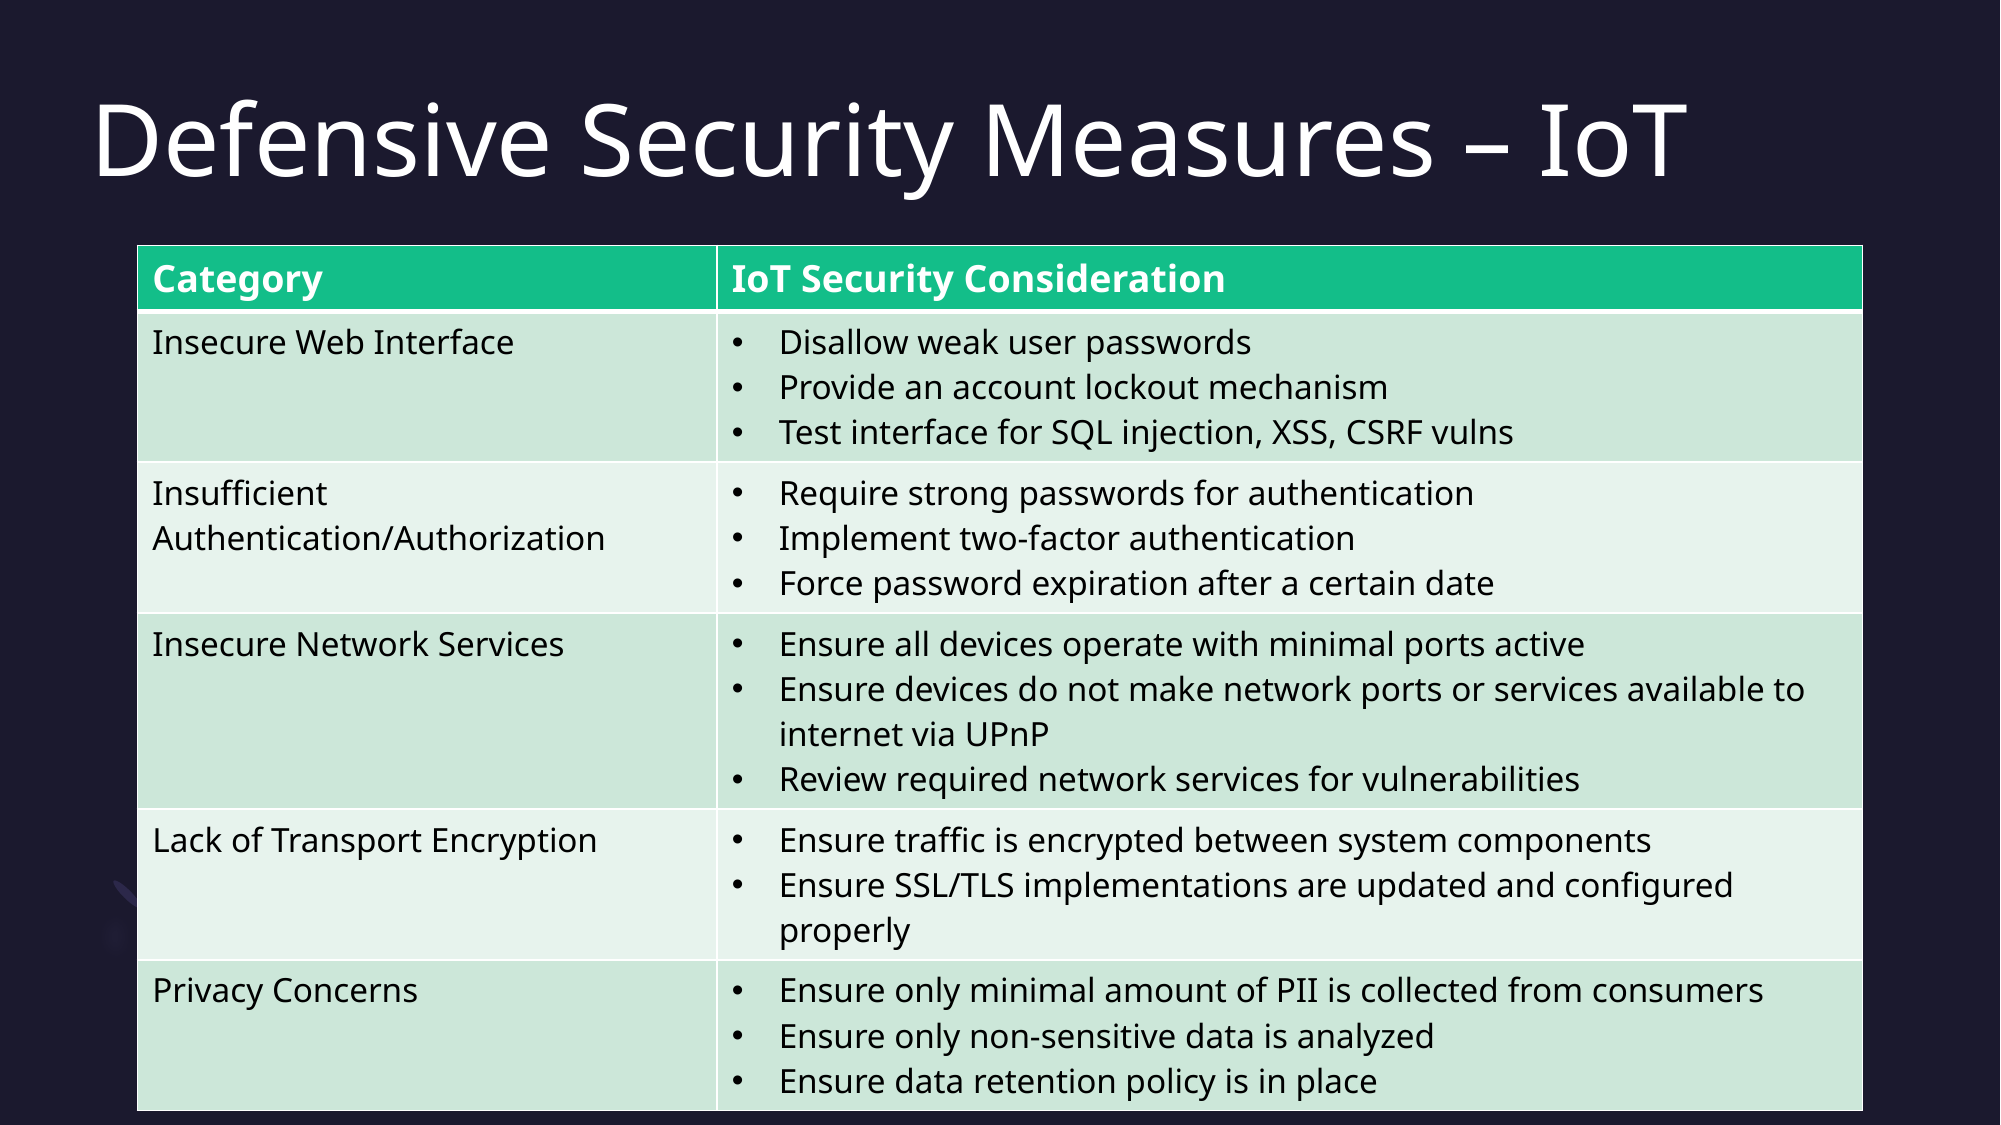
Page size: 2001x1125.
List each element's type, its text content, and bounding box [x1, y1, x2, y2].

table_cell Ensure only minimal amount of PII is collected from consumers Ensure only non-sensitive data is analyzed Ensure data retention policy is in place [718, 961, 1862, 1110]
table_cell Ensure all devices operate with minimal ports active Ensure devices do not make network ports or services available to internet via UPnP Review required network services for vulnerabilities [718, 614, 1862, 808]
table_cell Require strong passwords for authentication Implement two-factor authentication Force password expiration after a certain date [718, 463, 1862, 612]
table_cell Ensure traffic is encrypted between system components Ensure SSL/TLS implementations are updated and configured properly [718, 810, 1862, 959]
table_cell Privacy Concerns [138, 961, 716, 1110]
table_cell Lack of Transport Encryption [138, 810, 716, 959]
title Defensive Security Measures – IoT [90, 90, 1910, 309]
table_cell Insecure Web Interface [138, 314, 716, 461]
table_cell Insufficient Authentication/Authorization [138, 463, 716, 612]
table_cell Insecure Network Services [138, 614, 716, 808]
table_cell Disallow weak user passwords Provide an account lockout mechanism Test interface for SQL injection, XSS, CSRF vulns [718, 314, 1862, 461]
table_header Category [138, 246, 716, 309]
table_header IoT Security Consideration [718, 246, 1862, 309]
